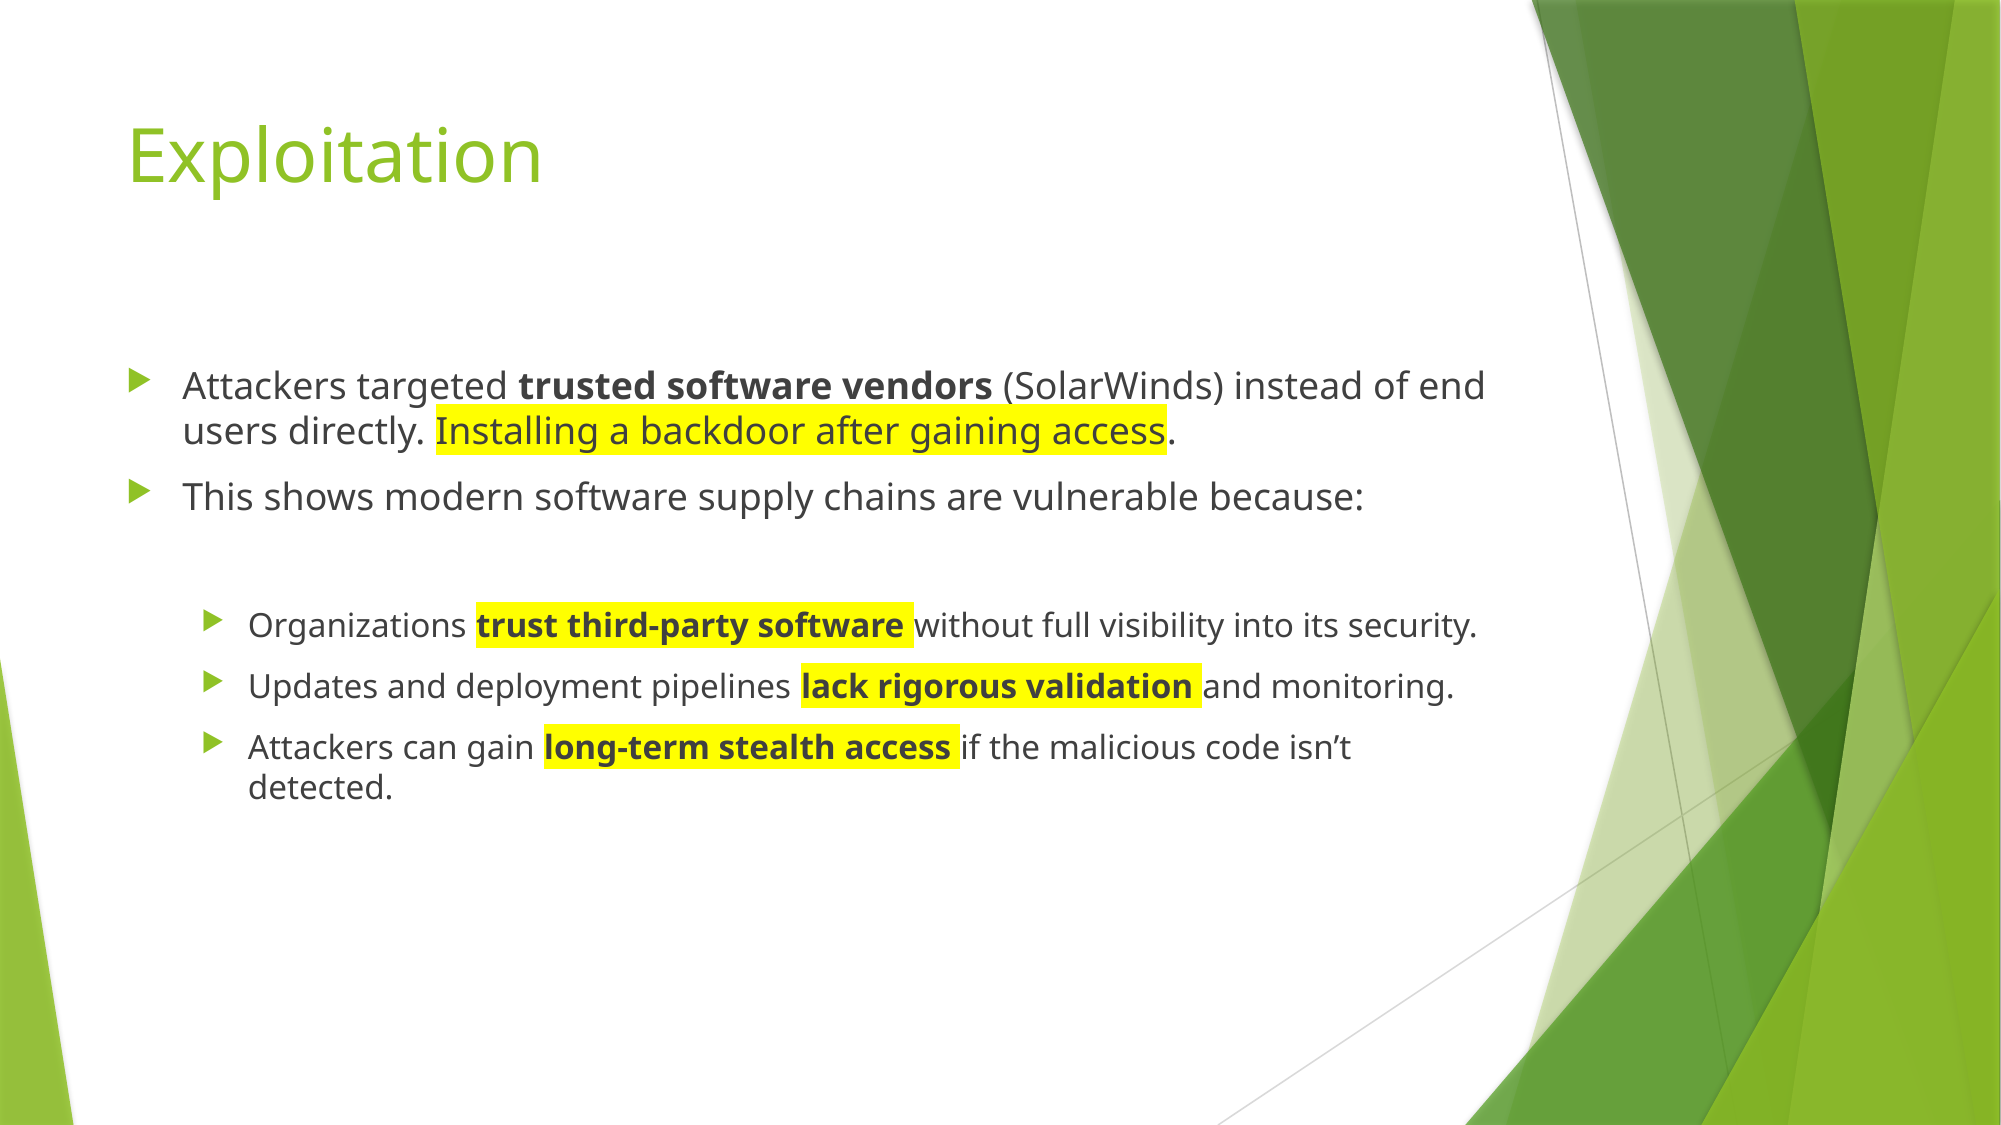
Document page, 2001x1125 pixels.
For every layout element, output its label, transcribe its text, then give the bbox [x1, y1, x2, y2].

list Attackers targeted trusted software vendors (SolarWinds) instead of end users directly. Installing a backdoor after gaining access. This shows modern software supply chains are vulnerable because: Organizations trust third-party software without full visibility into its security. Updates and deployment pipelines lack rigorous validation and monitoring. Attackers can gain long-term stealth access if the malicious code isn’t detected. [111, 354, 1522, 992]
title Exploitation [111, 99, 1522, 231]
